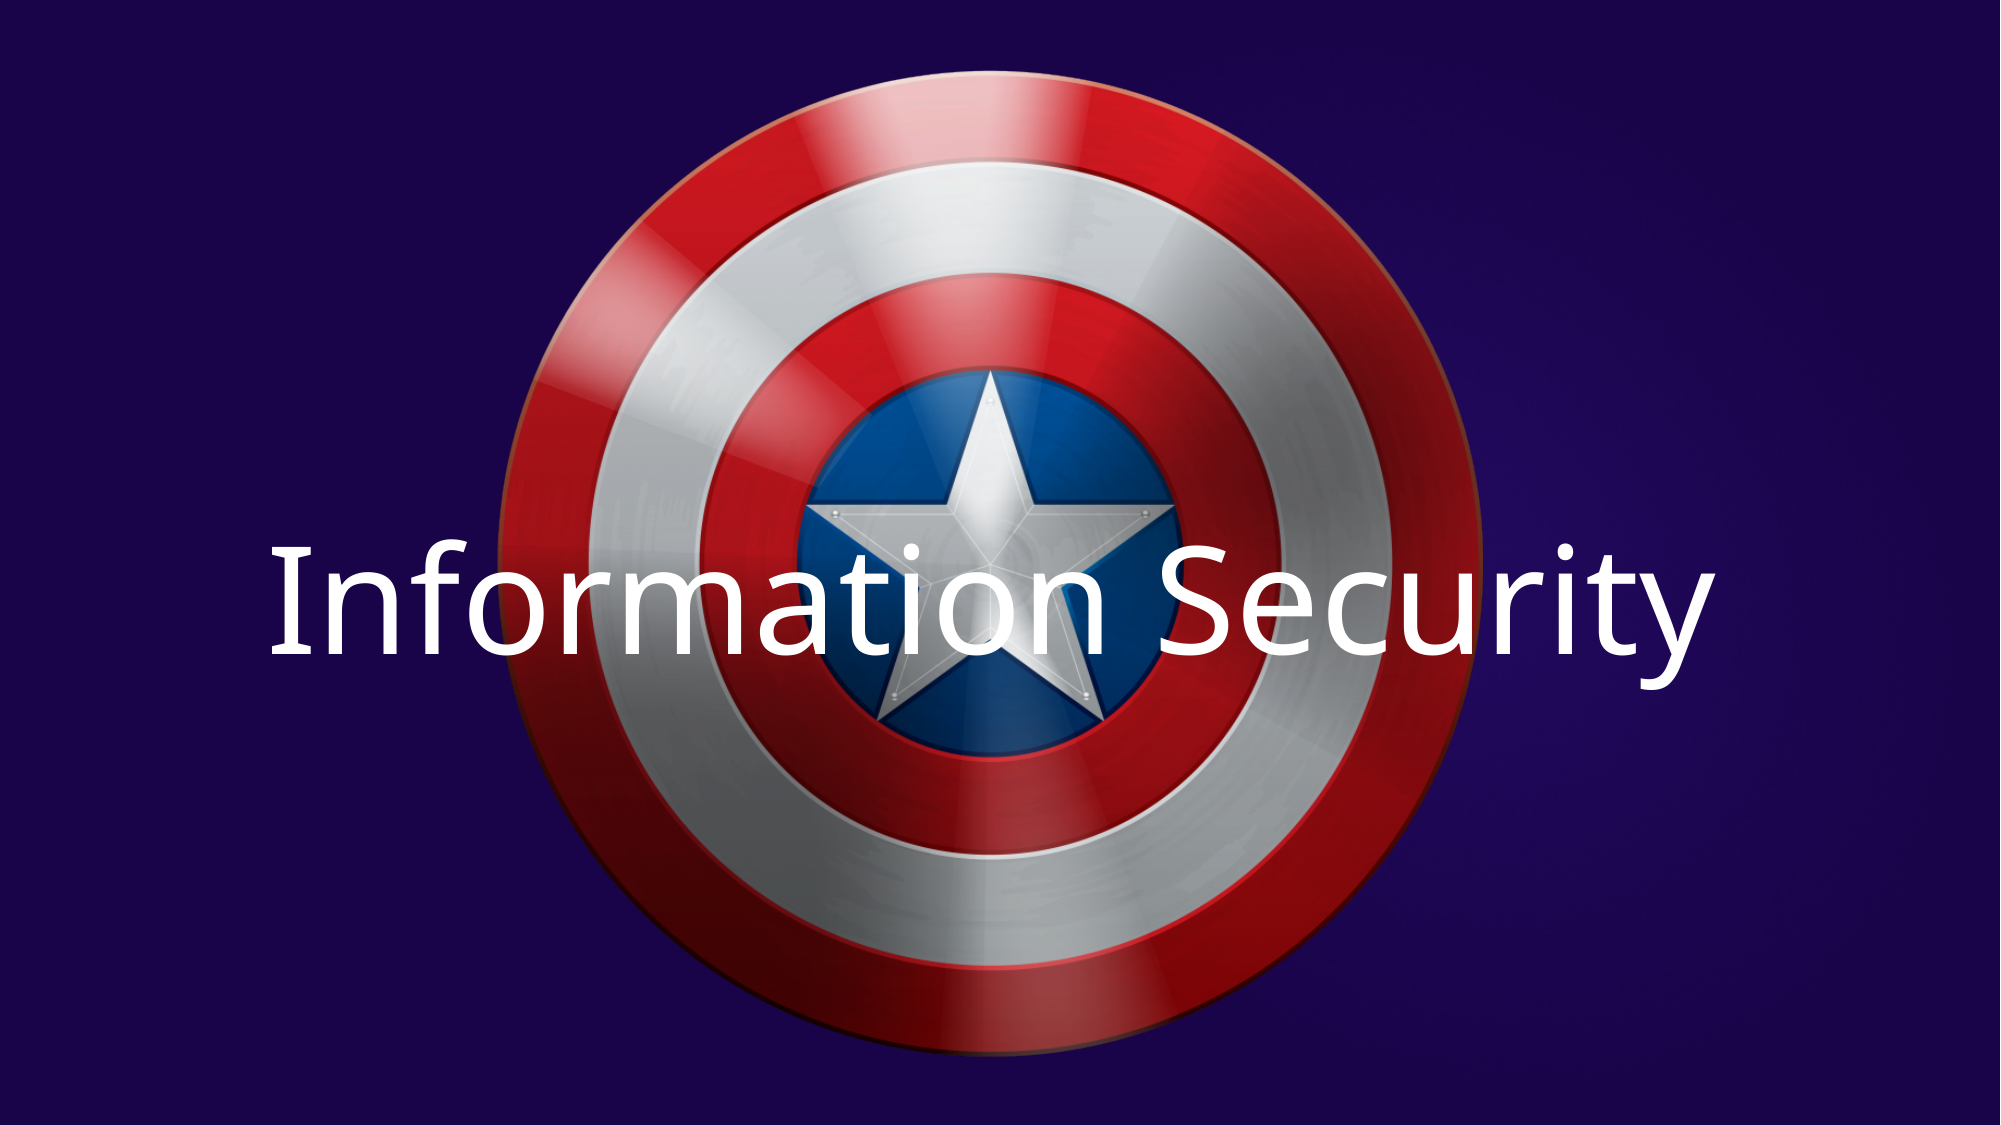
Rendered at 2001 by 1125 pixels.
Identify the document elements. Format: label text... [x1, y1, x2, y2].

picture [433, 0, 2000, 1125]
text_box Information Security [1550, 504, 1725, 685]
text_box Information Security [258, 504, 433, 685]
